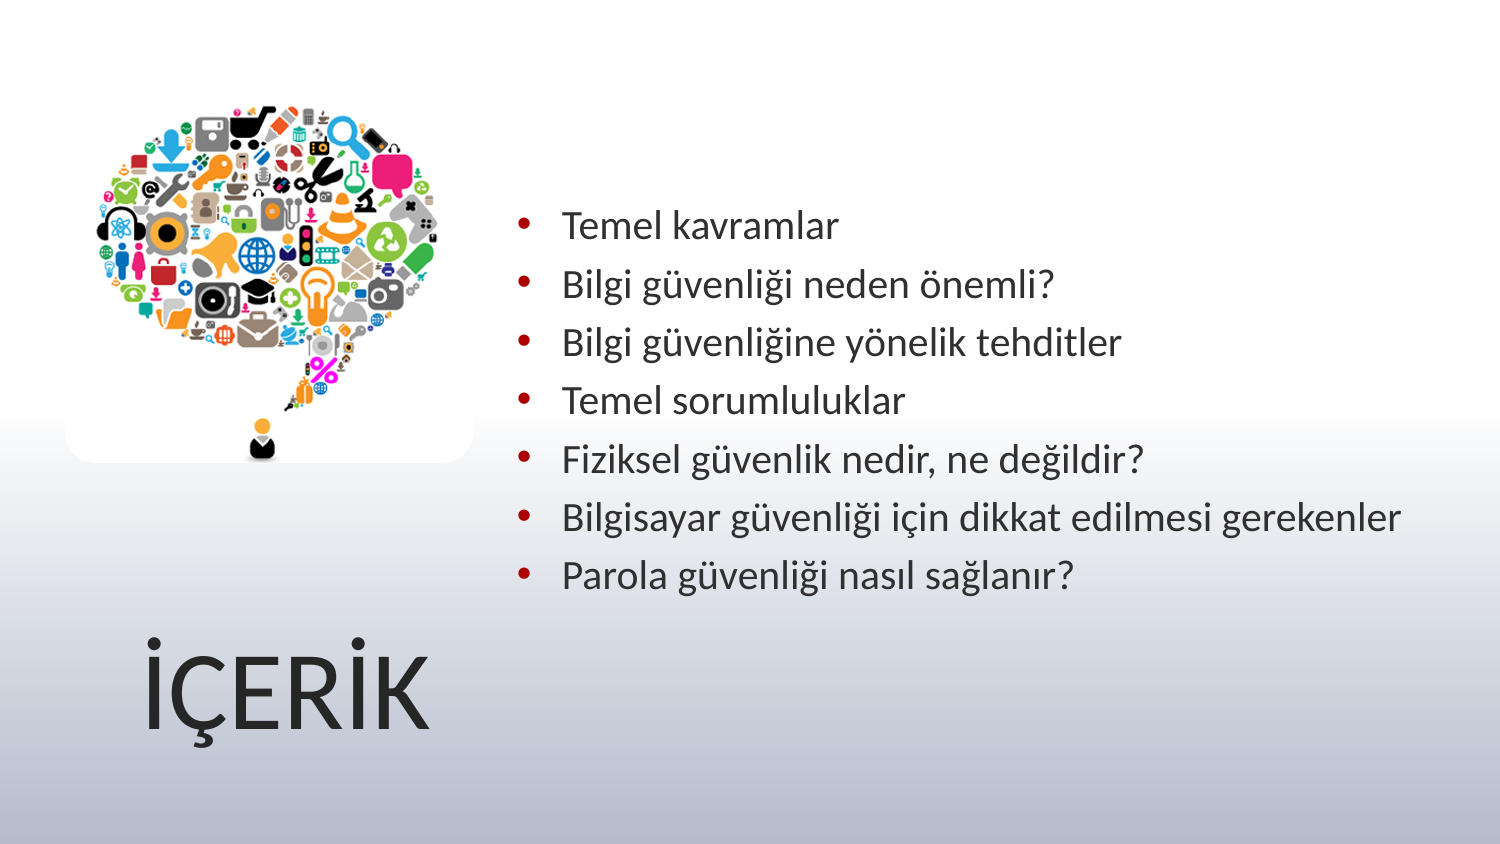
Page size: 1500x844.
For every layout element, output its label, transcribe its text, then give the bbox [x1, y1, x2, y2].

title İÇERİK [125, 562, 1238, 760]
picture [64, 102, 475, 464]
text_box Temel kavramlar Bilgi güvenliği neden önemli? Bilgi güvenliğine yönelik tehditler Temel sorumluluklar Fiziksel güvenlik nedir, ne değildir? Bilgisayar güvenliği için dikkat edilmesi gerekenler Parola güvenliği nasıl sağlanır? [501, 49, 1436, 747]
